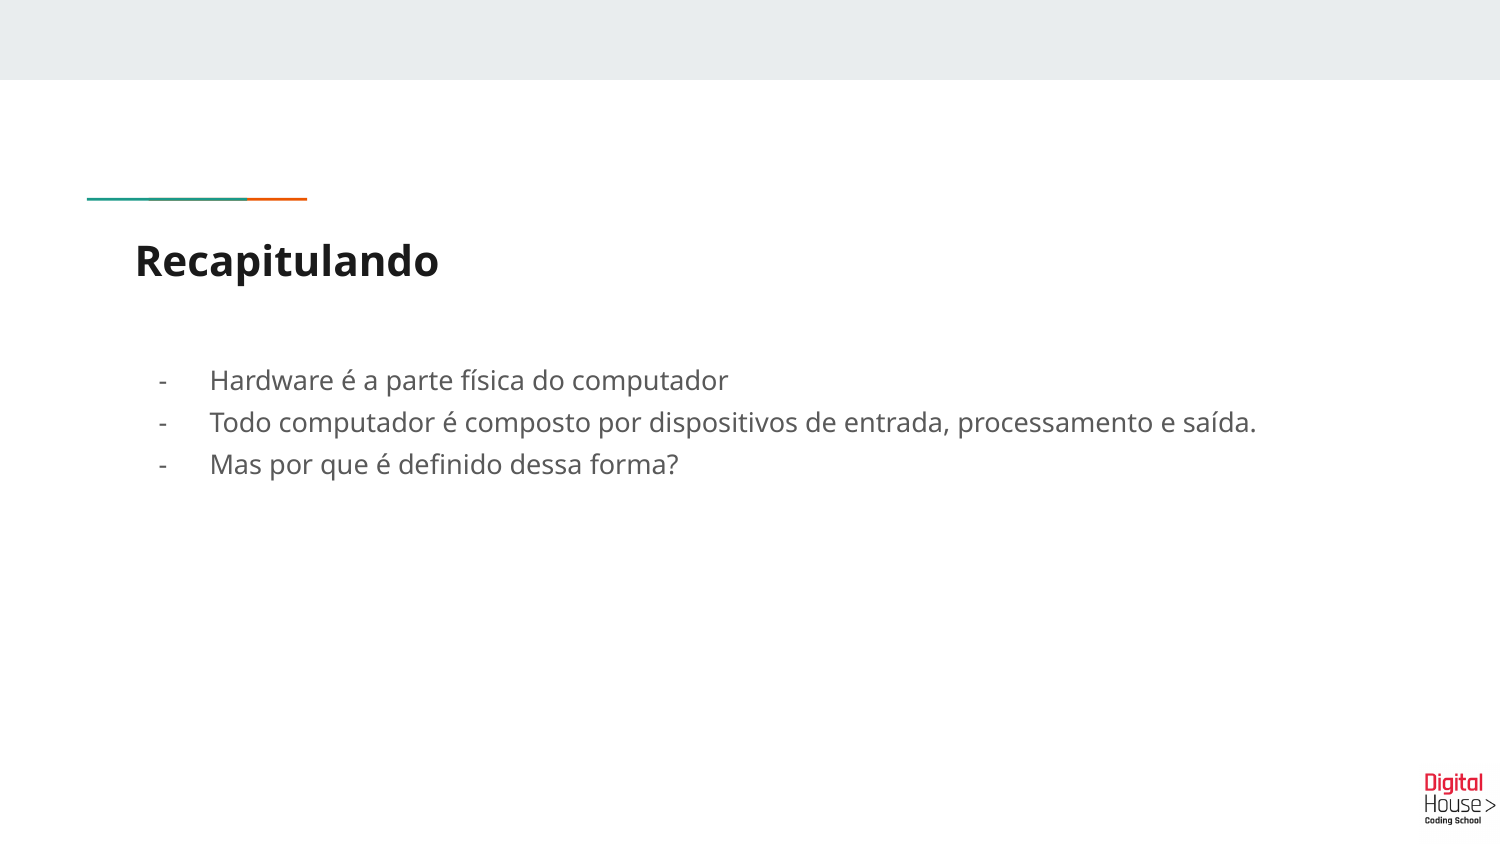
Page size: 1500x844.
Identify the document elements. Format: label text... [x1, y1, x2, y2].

list Hardware é a parte física do computador Todo computador é composto por dispositivos de entrada, processamento e saída. Mas por que é definido dessa forma? [119, 341, 1381, 712]
title Recapitulando [119, 216, 1381, 305]
picture [1419, 763, 1500, 844]
